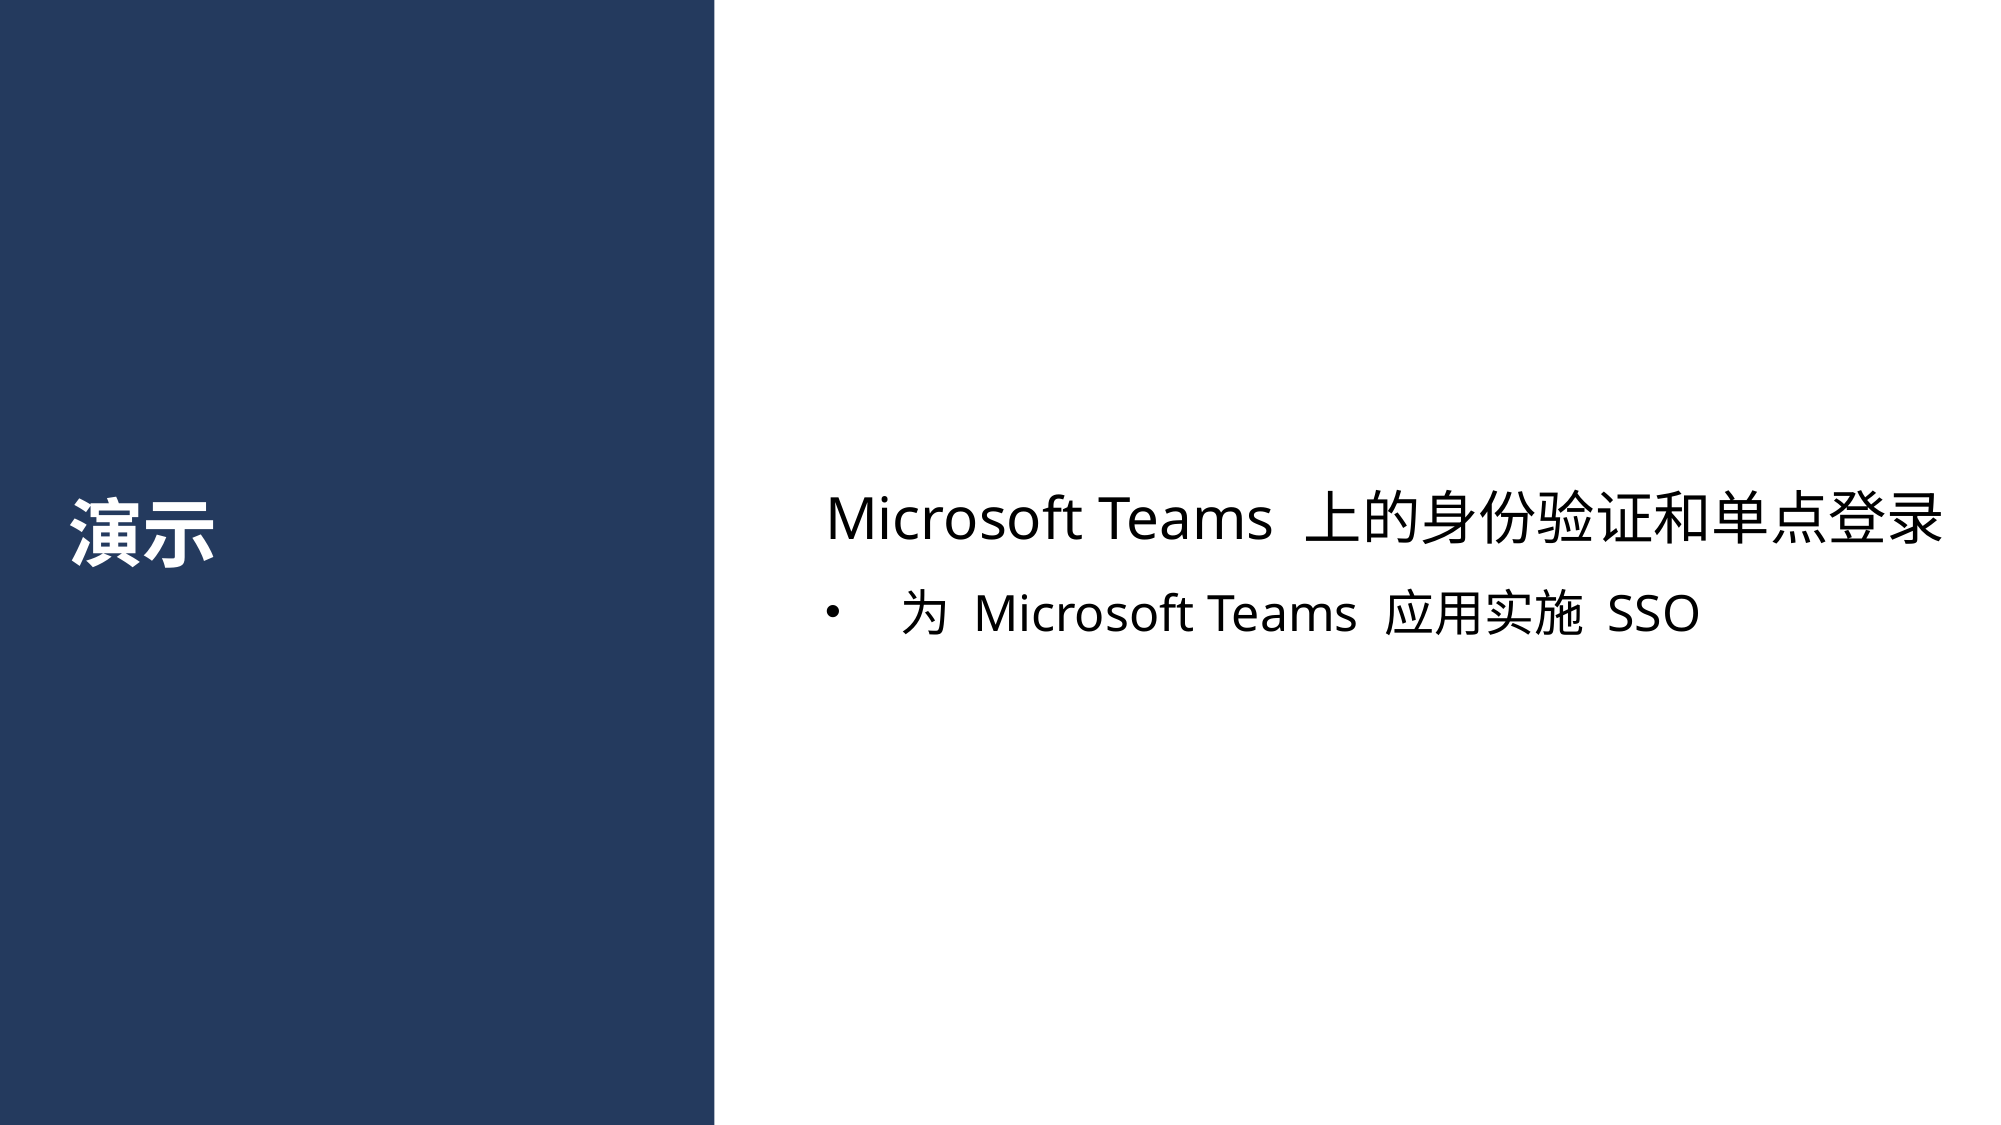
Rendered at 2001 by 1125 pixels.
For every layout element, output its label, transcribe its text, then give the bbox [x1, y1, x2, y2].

title 演示 [68, 485, 591, 577]
text_box Microsoft Teams 上的身份验证和单点登录 为 Microsoft Teams 应用实施 SSO [825, 446, 1991, 642]
